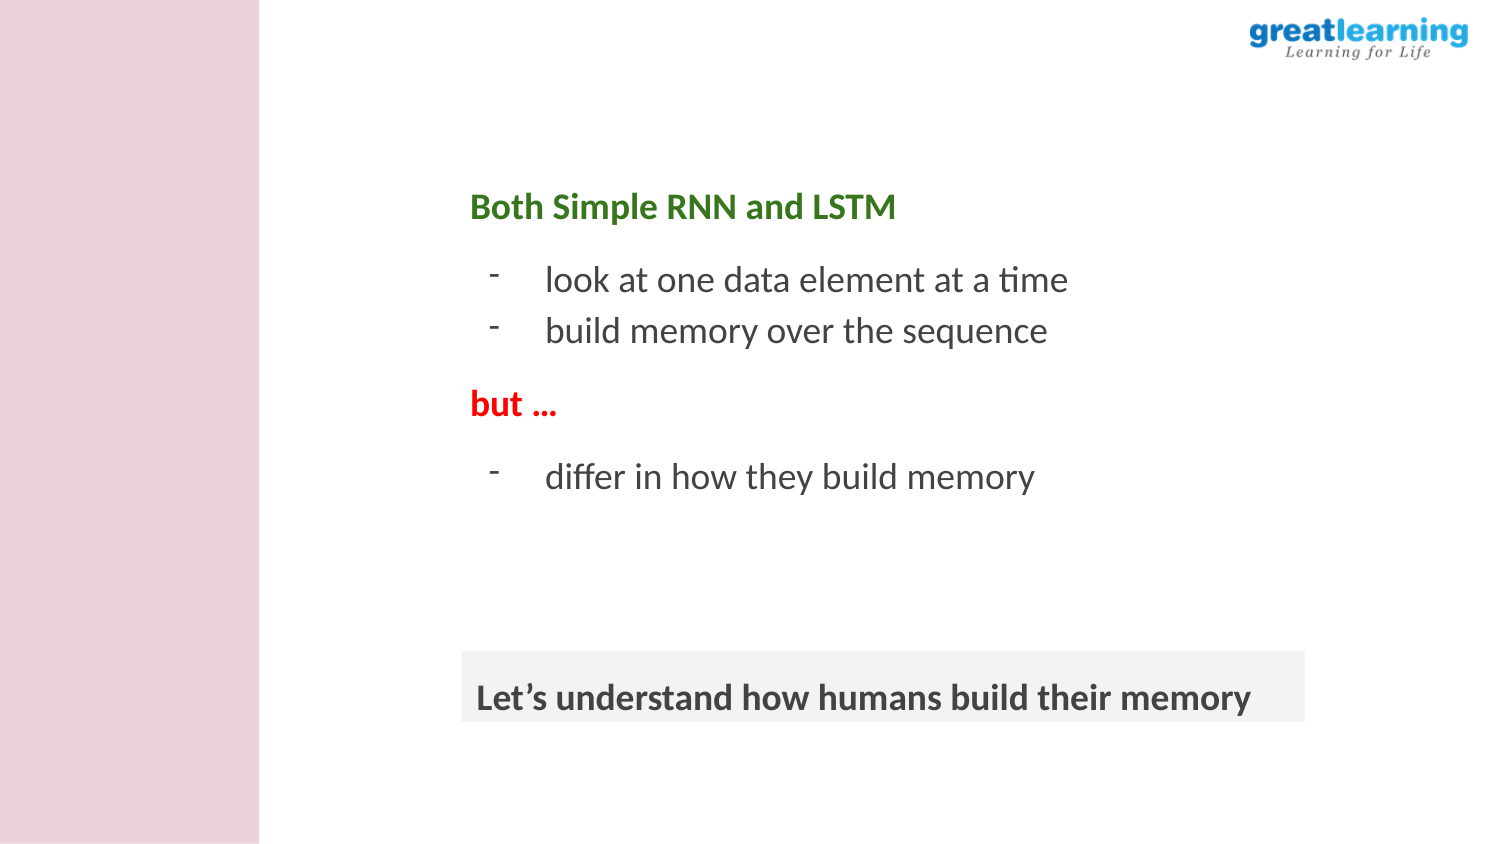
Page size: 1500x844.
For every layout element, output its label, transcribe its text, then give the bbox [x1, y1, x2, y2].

picture [1249, 16, 1469, 61]
text_box Let’s understand how humans build their memory [461, 650, 1305, 723]
text_box Both Simple RNN and LSTM look at one data element at a time build memory over the sequence but … differ in how they build memory [454, 173, 1142, 572]
text_box [0, 0, 260, 844]
